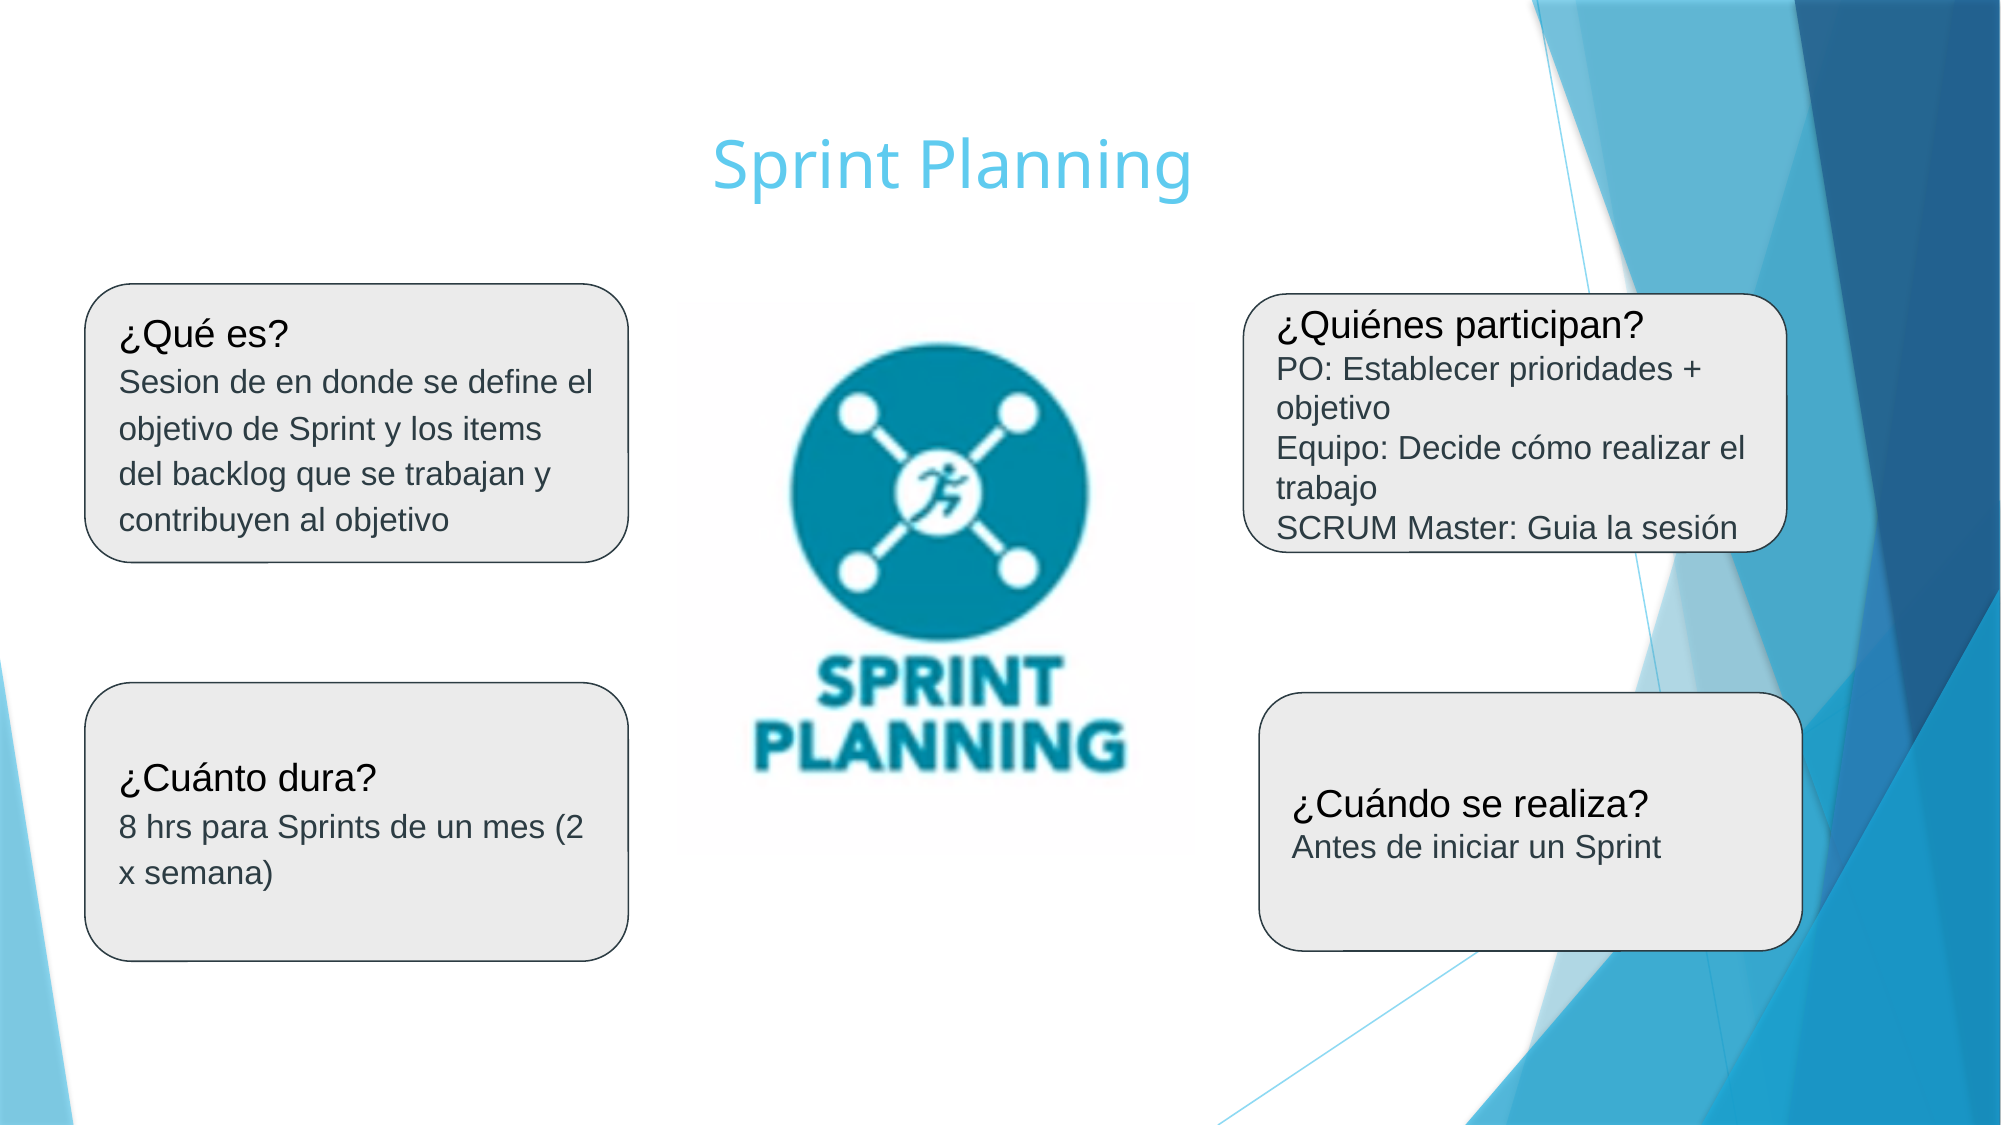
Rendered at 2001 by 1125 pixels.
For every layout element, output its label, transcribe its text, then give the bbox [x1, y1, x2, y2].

text_box ¿Cuánto dura? 8 hrs para Sprints de un mes (2 x semana) [84, 682, 629, 962]
text_box ¿Quiénes participan? PO: Establecer prioridades + objetivo Equipo: Decide cómo realizar el trabajo SCRUM Master: Guia la sesión [1243, 293, 1787, 553]
text_box ¿Cuándo se realiza? Antes de iniciar un Sprint [1259, 692, 1803, 952]
text_box ¿Qué es? Sesion de en donde se define el objetivo de Sprint y los items del backlog que se trabajan y contribuyen al objetivo [84, 283, 629, 563]
title Sprint Planning [692, 56, 1308, 222]
picture [677, 301, 1195, 855]
